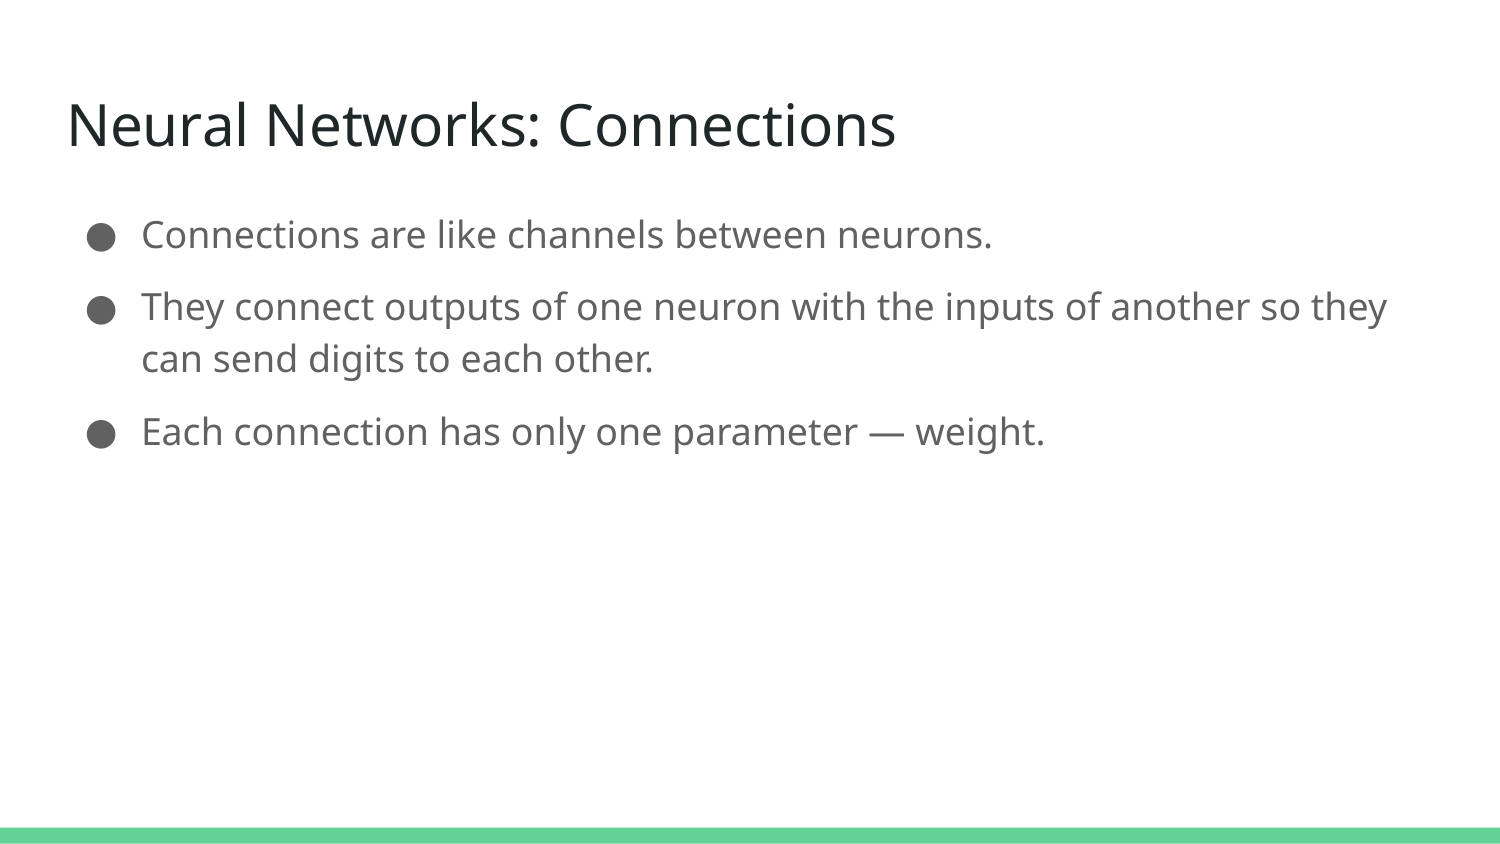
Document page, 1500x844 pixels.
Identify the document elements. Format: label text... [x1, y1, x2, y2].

list Connections are like channels between neurons. They connect outputs of one neuron with the inputs of another so they can send digits to each other. Each connection has only one parameter — weight. [51, 189, 1449, 750]
title Neural Networks: Connections [51, 72, 1449, 167]
